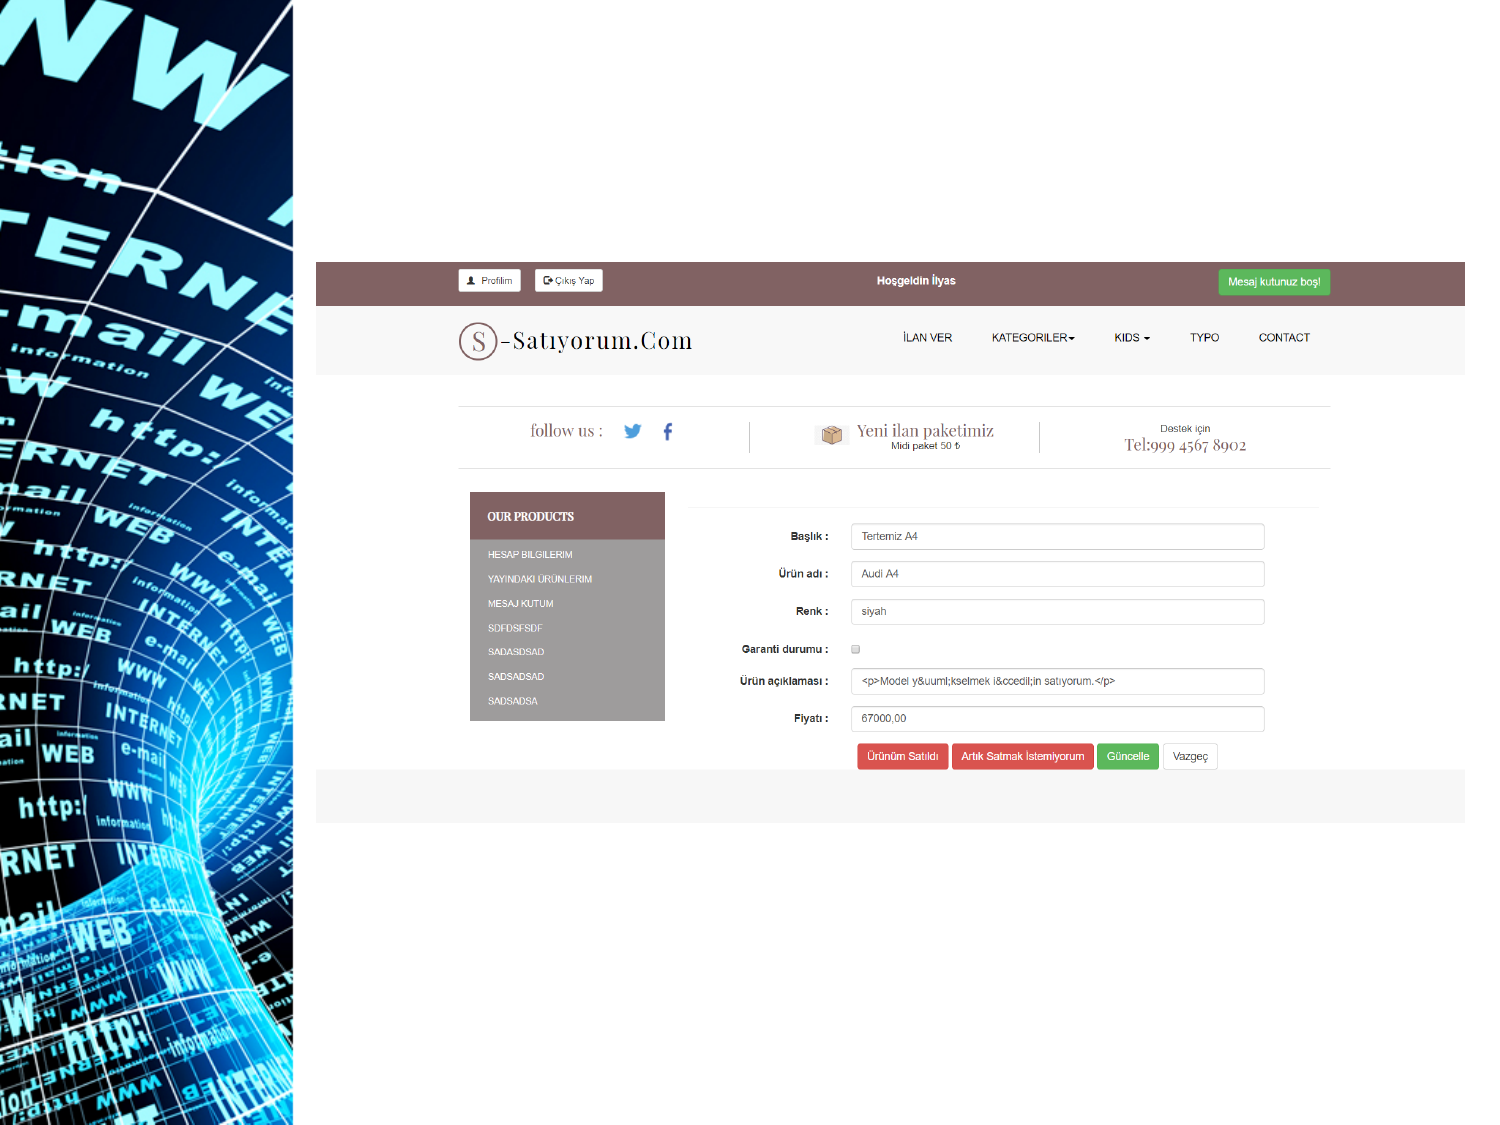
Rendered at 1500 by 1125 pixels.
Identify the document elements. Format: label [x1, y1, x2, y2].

picture [0, 0, 1500, 1125]
list [316, 262, 1466, 861]
